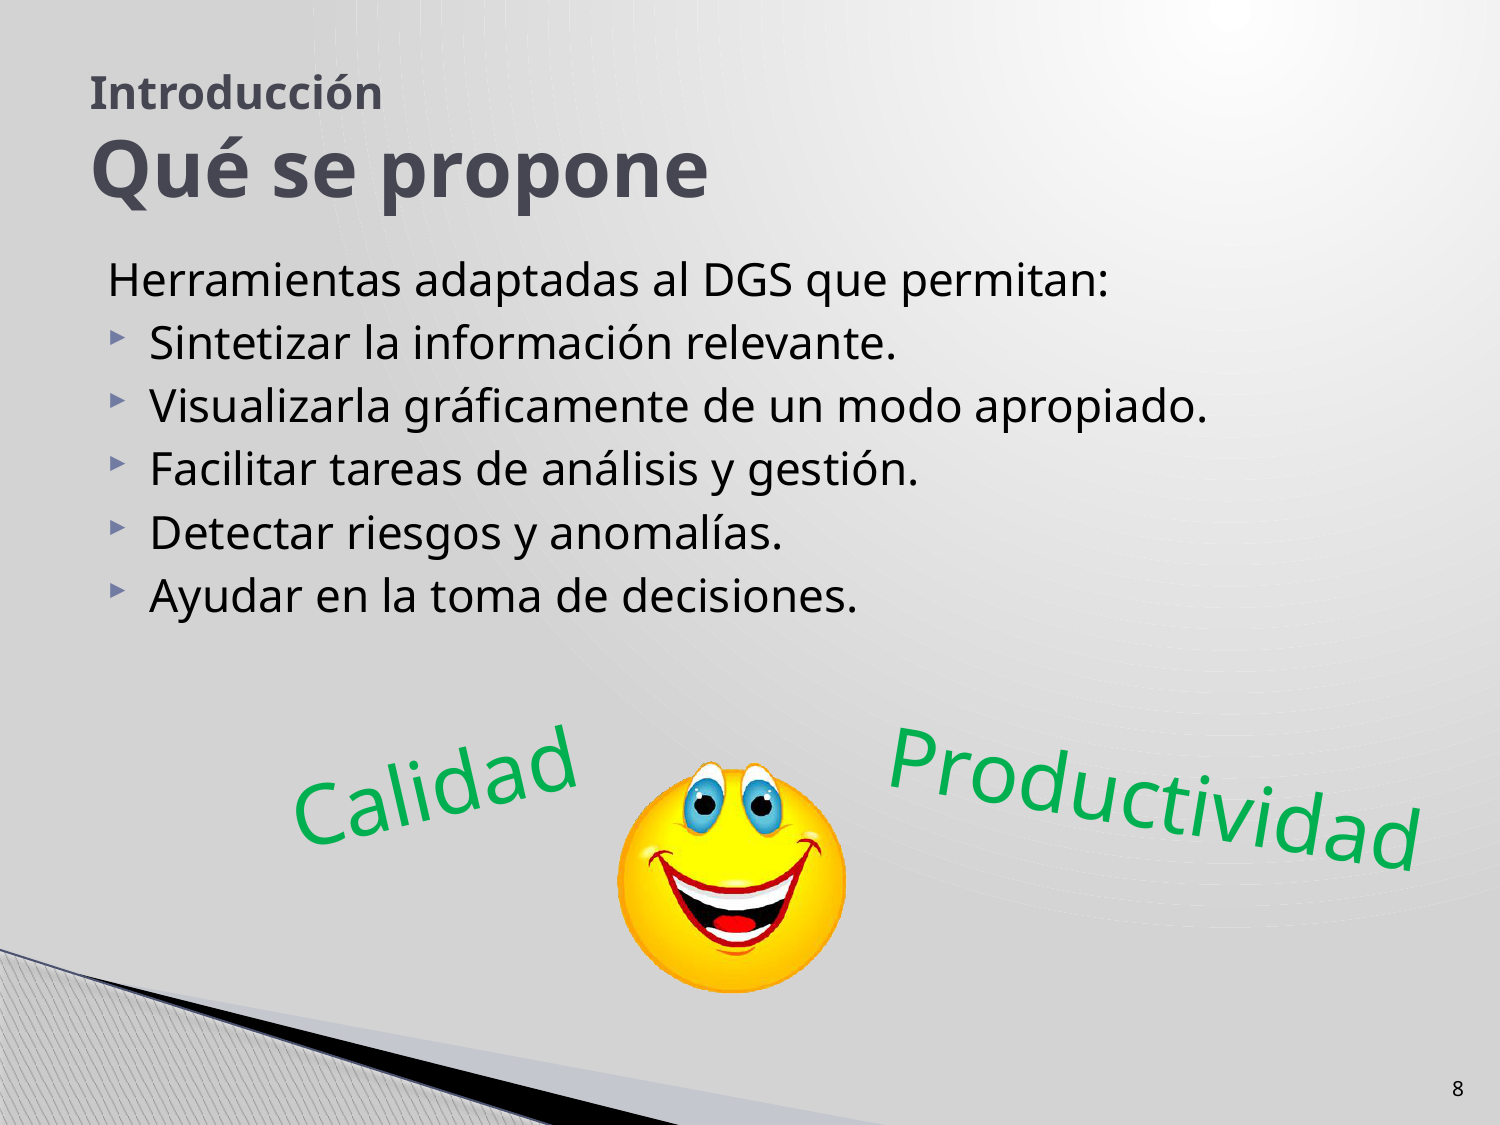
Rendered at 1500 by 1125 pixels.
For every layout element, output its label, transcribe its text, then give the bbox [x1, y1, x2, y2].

list Herramientas adaptadas al DGS que permitan: Sintetizar la información relevante. Visualizarla gráficamente de un modo apropiado. Facilitar tareas de análisis y gestión. Detectar riesgos y anomalías. Ayudar en la toma de decisiones. [75, 243, 1425, 986]
text_box Productividad [865, 693, 1447, 900]
text_box Calidad [264, 693, 604, 878]
title Introducción Qué se propone [75, 45, 1425, 233]
picture [615, 739, 847, 995]
slide_number 8 [1418, 1051, 1479, 1112]
